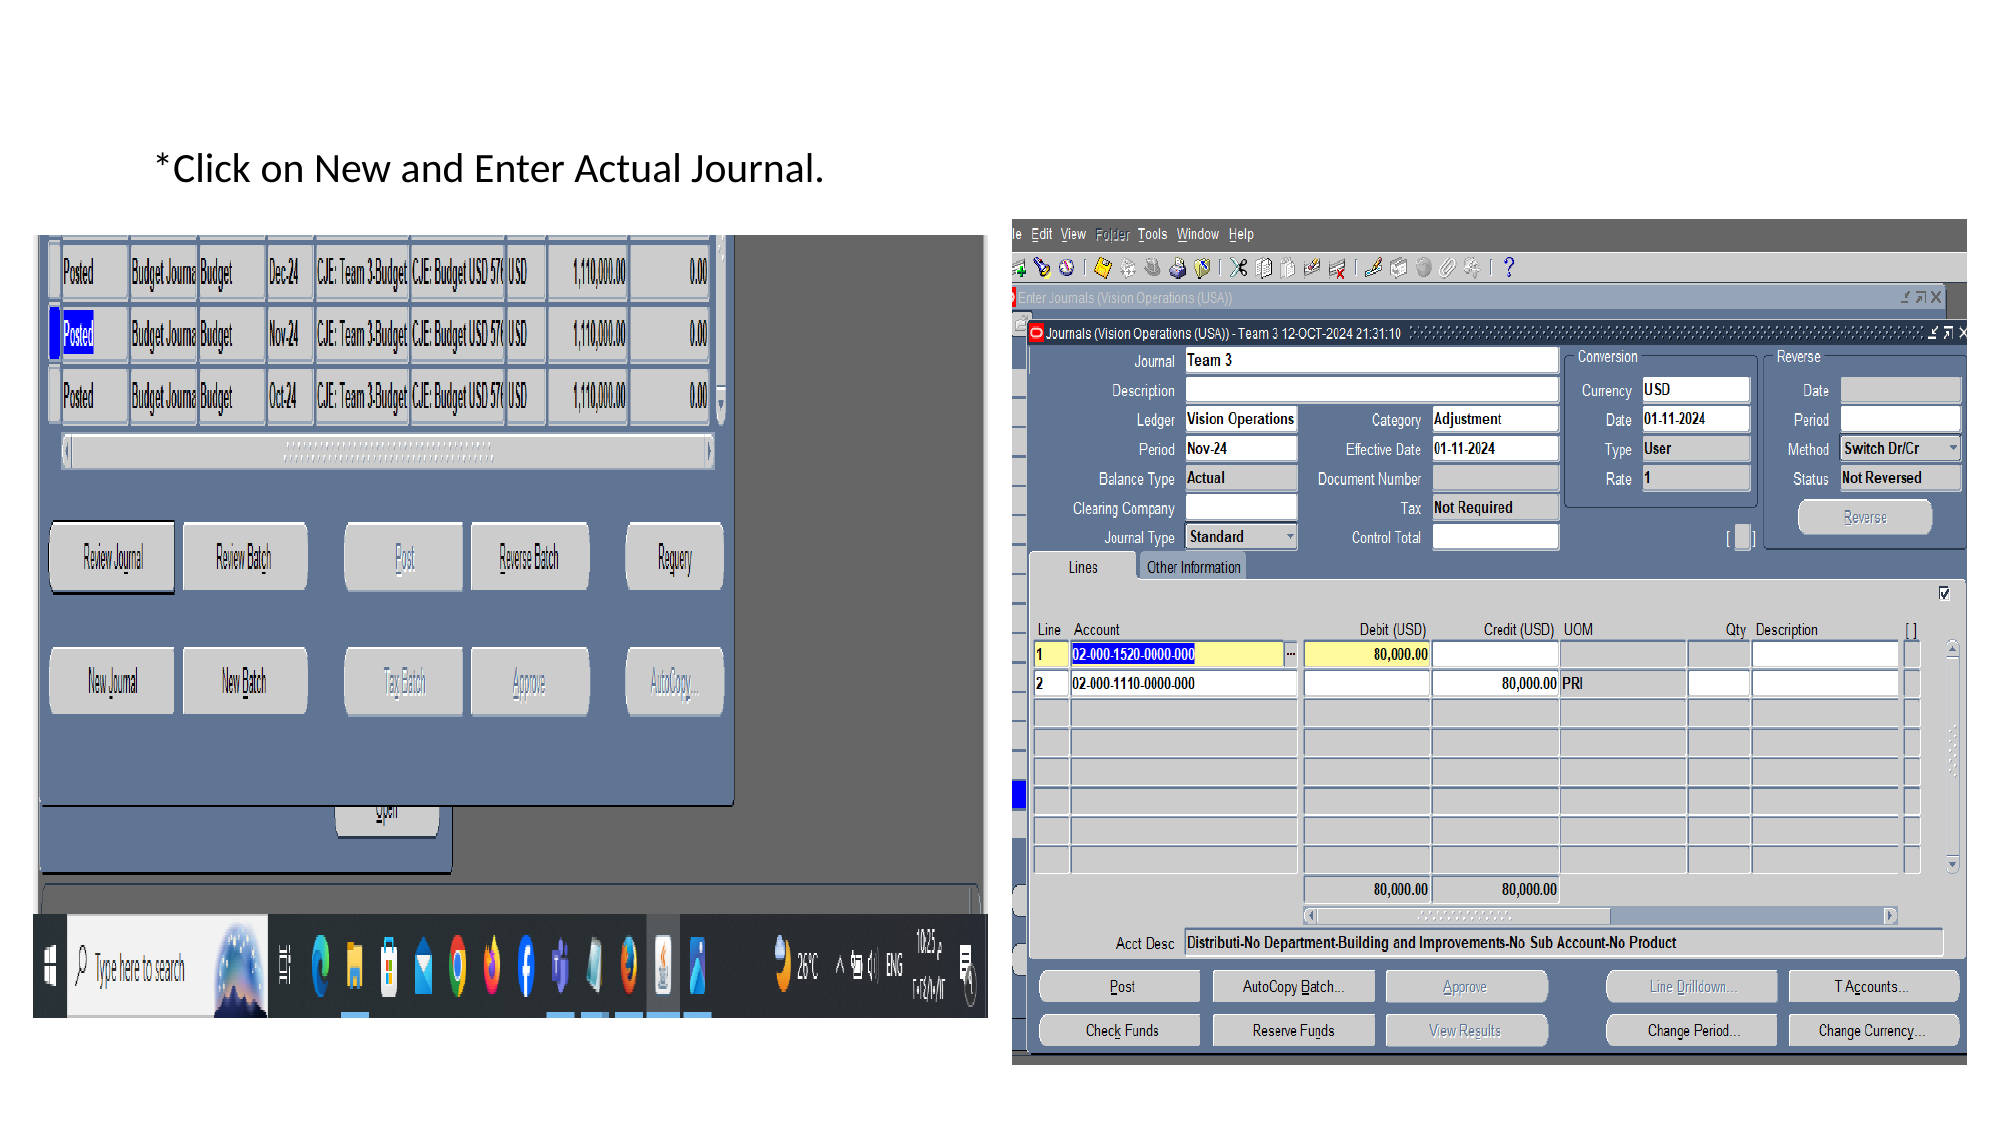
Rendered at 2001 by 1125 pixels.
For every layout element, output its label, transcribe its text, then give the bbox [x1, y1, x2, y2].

title *Click on New and Enter Actual Journal. [137, 59, 1863, 278]
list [1012, 218, 1967, 1066]
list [33, 235, 988, 1018]
